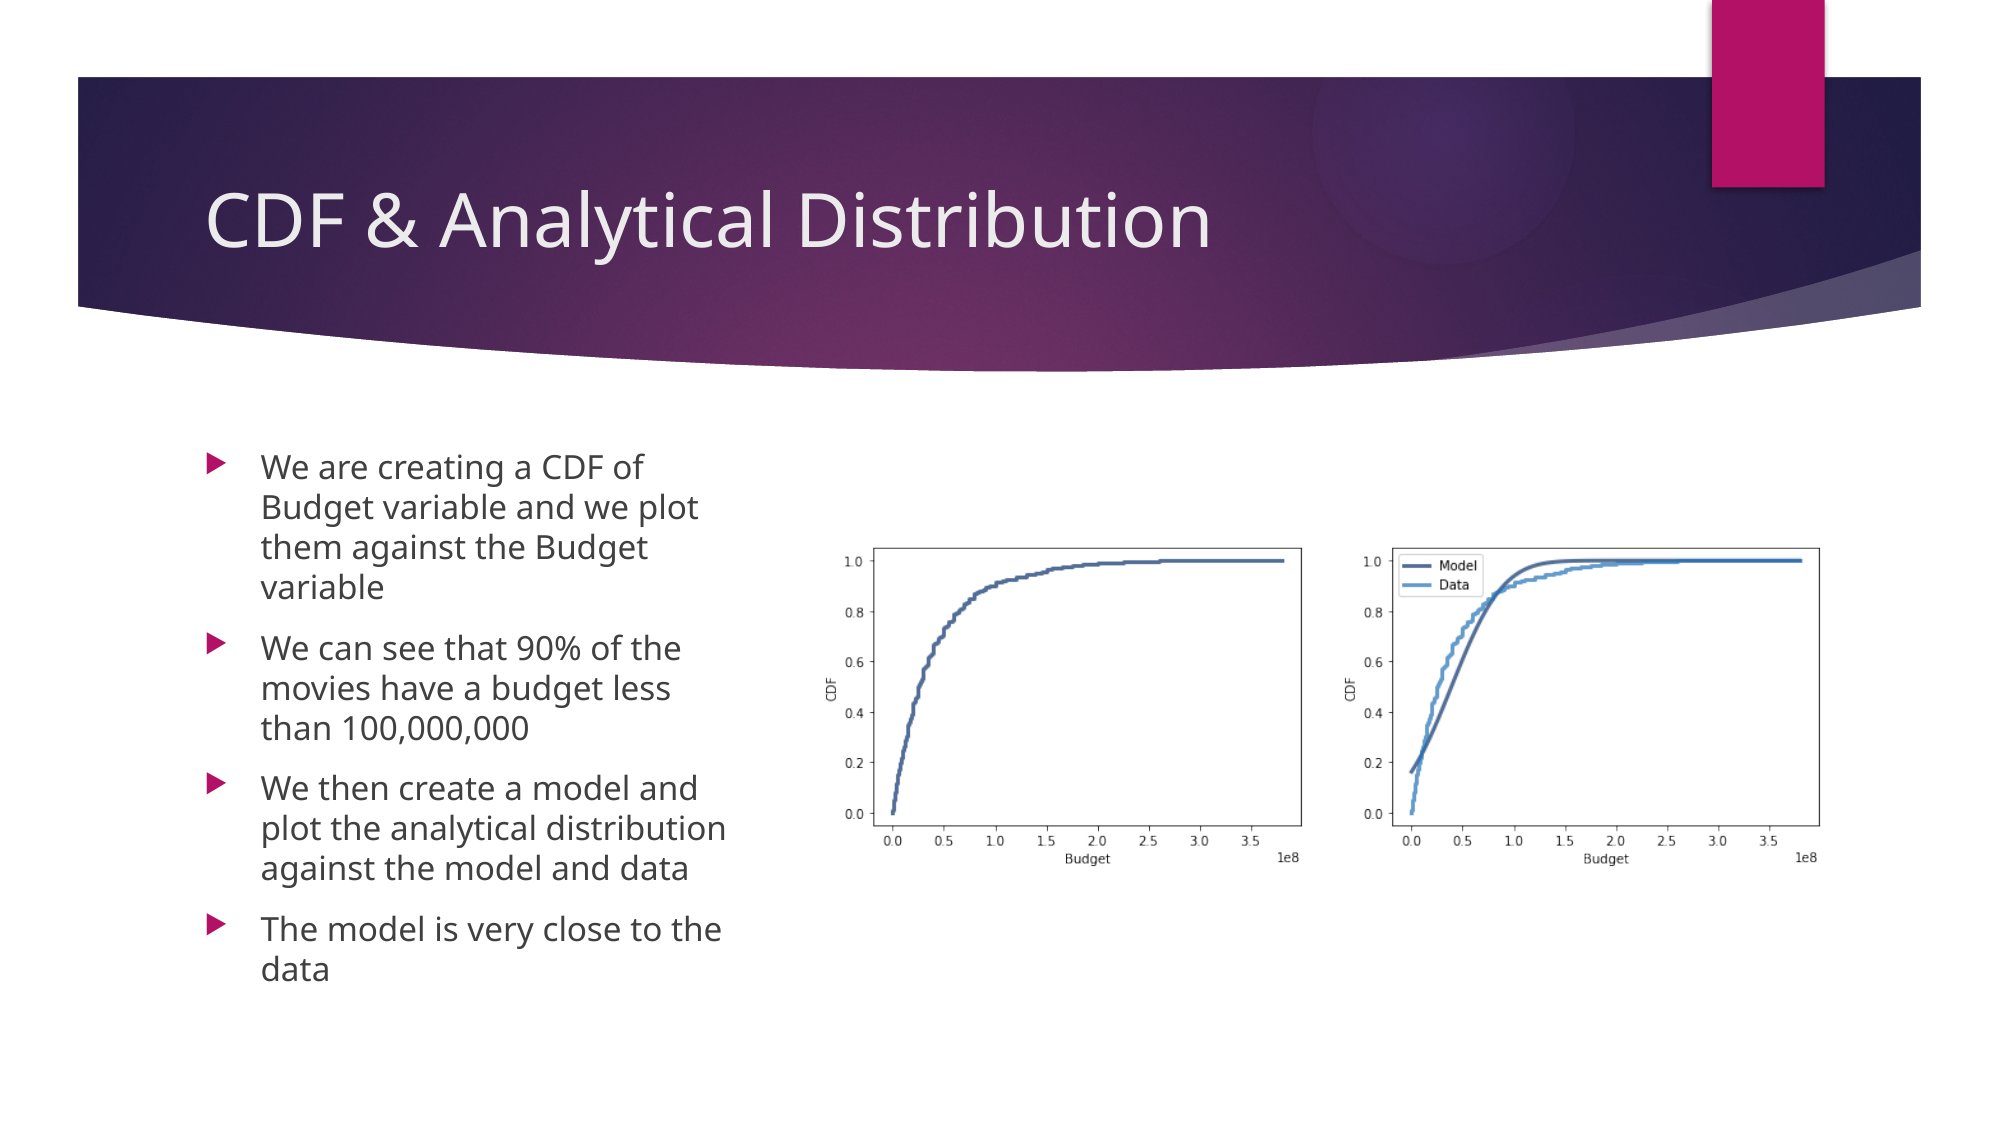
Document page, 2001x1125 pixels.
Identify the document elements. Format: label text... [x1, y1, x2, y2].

picture [817, 539, 1310, 874]
list We are creating a CDF of Budget variable and we plot them against the Budget variable We can see that 90% of the movies have a budget less than 100,000,000 We then create a model and plot the analytical distribution against the model and data The model is very close to the data [189, 397, 761, 1037]
picture [1335, 539, 1829, 874]
title CDF & Analytical Distribution [189, 159, 1627, 276]
